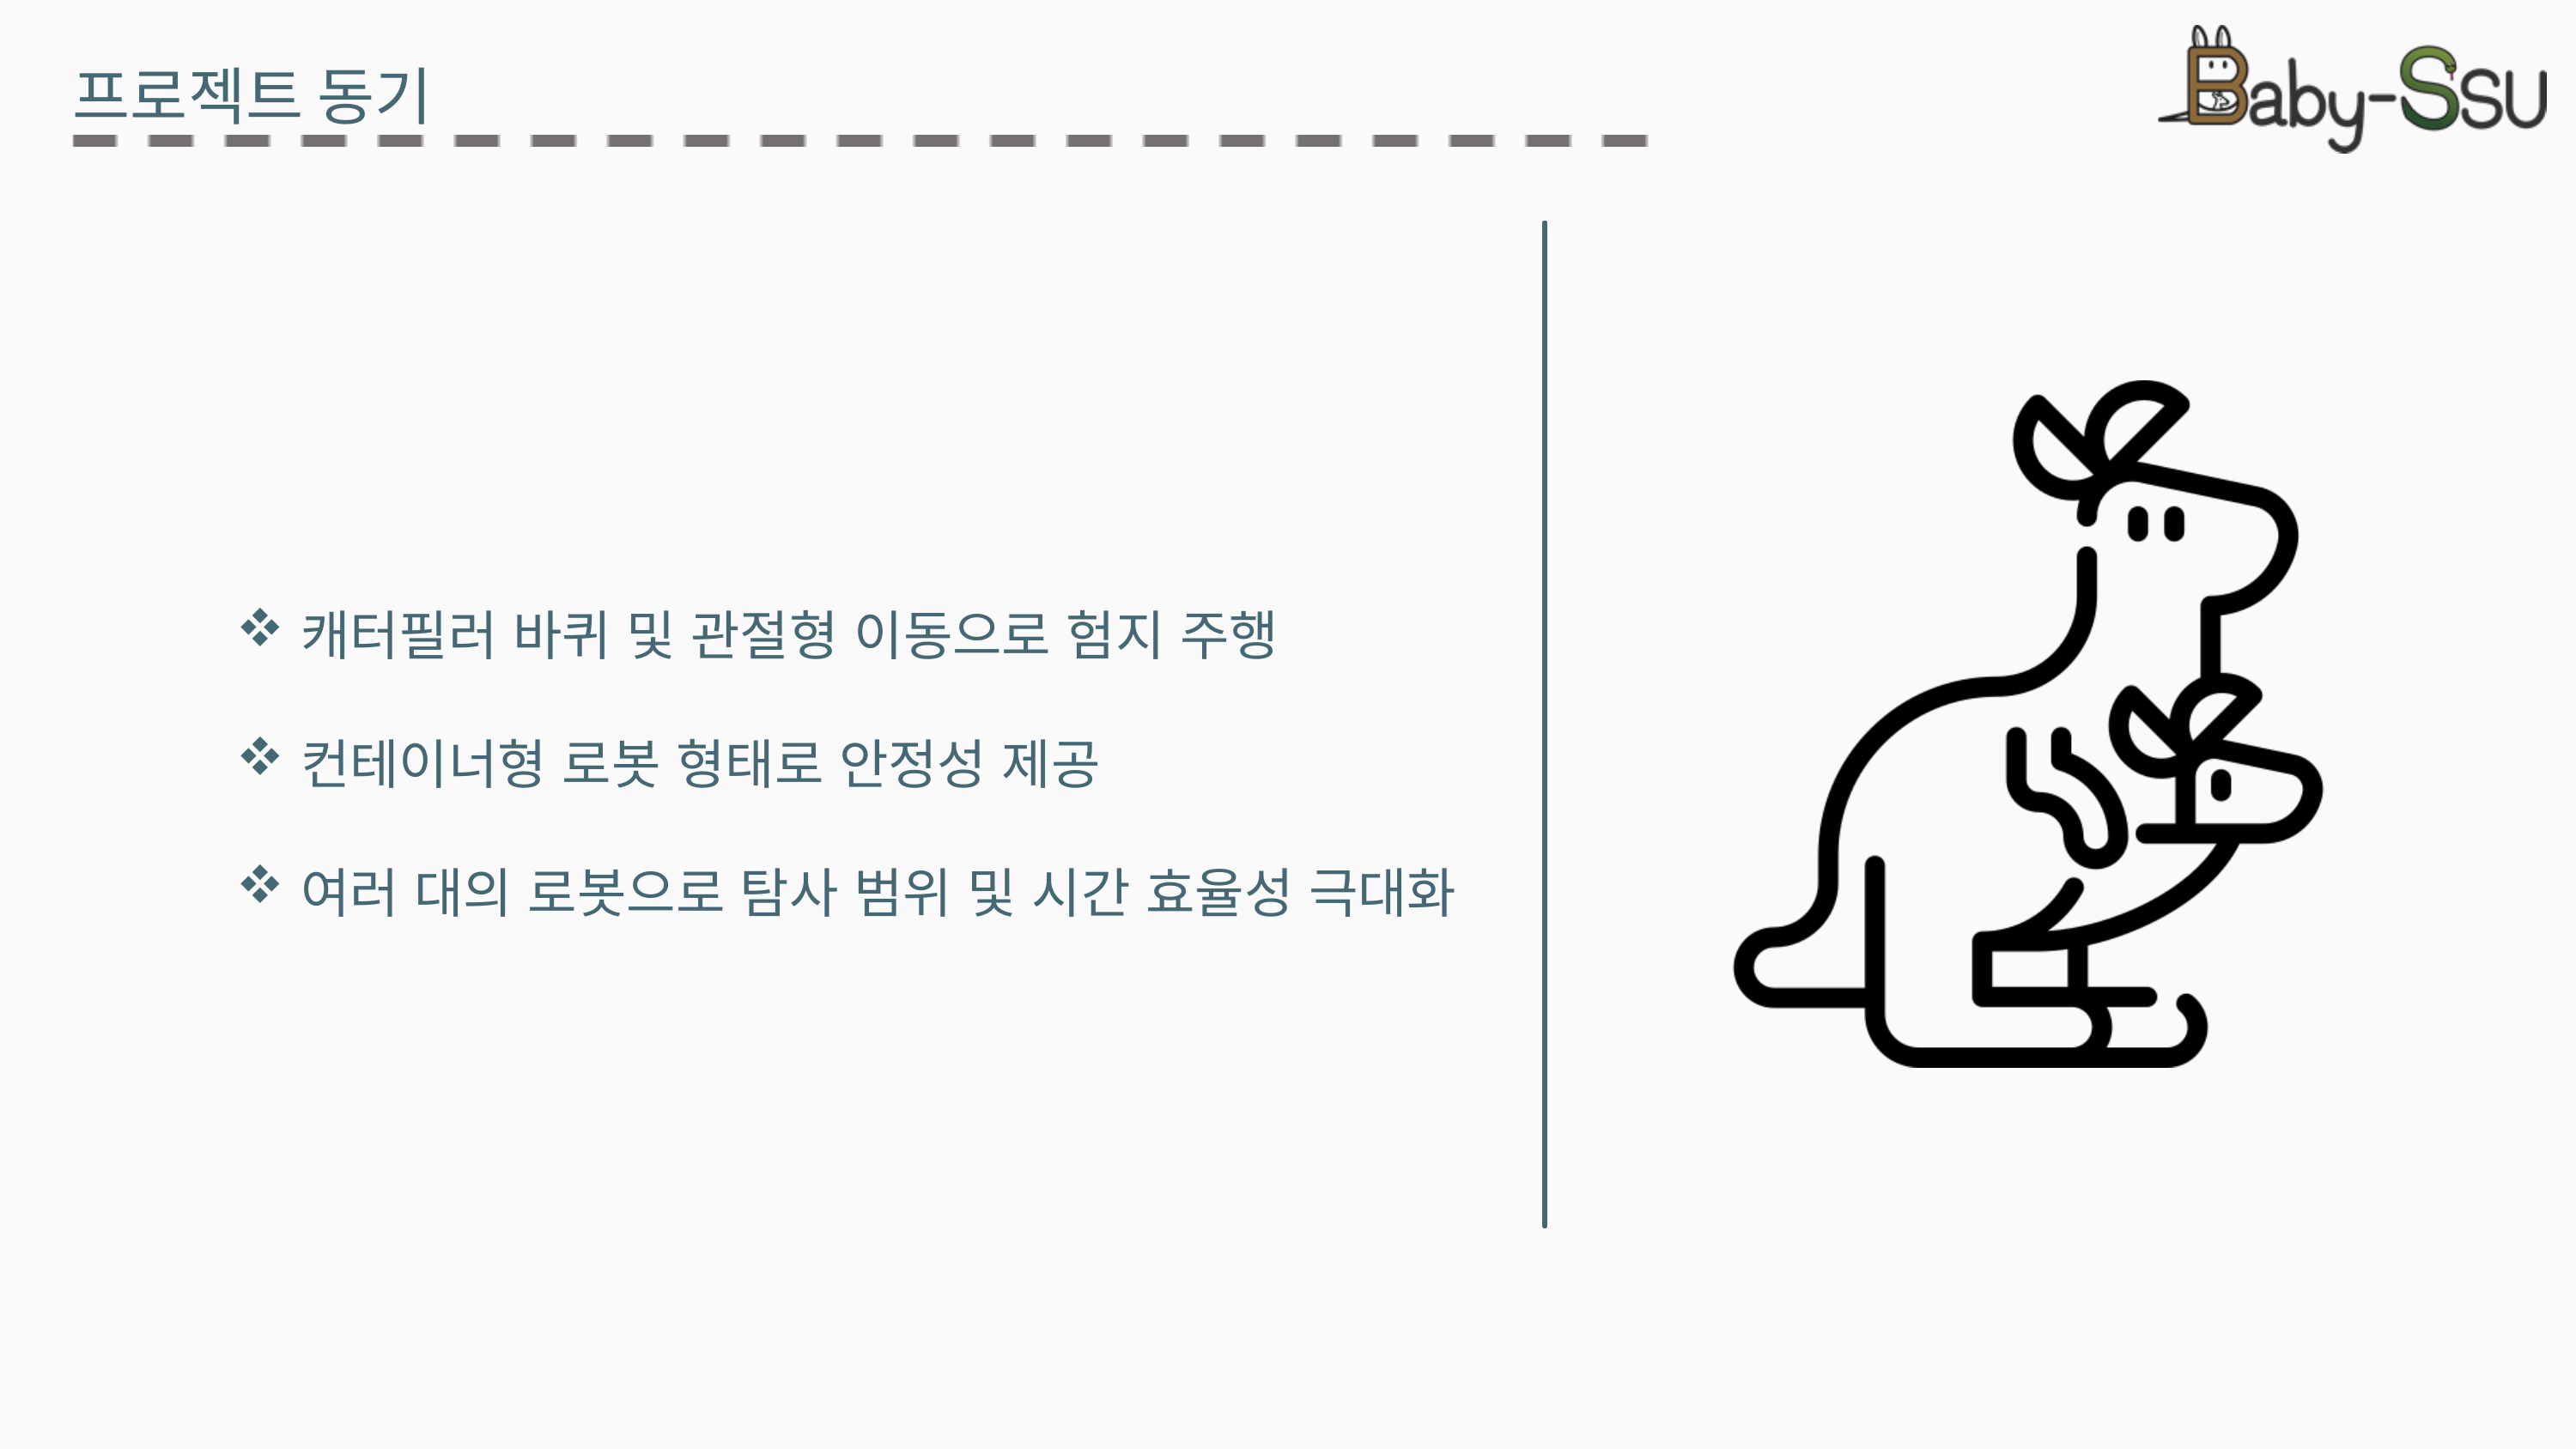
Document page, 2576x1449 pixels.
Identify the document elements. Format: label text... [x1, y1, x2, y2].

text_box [72, 51, 1657, 147]
text_box 캐터필러 바퀴 및 관절형 이동으로 험지 주행 컨테이너형 로봇 형태로 안정성 제공 여러 대의 로봇으로 탐사 범위 및 시간 효율성 극대화 [235, 537, 1460, 924]
text_box [2158, 25, 2547, 154]
picture [1685, 380, 2372, 1068]
